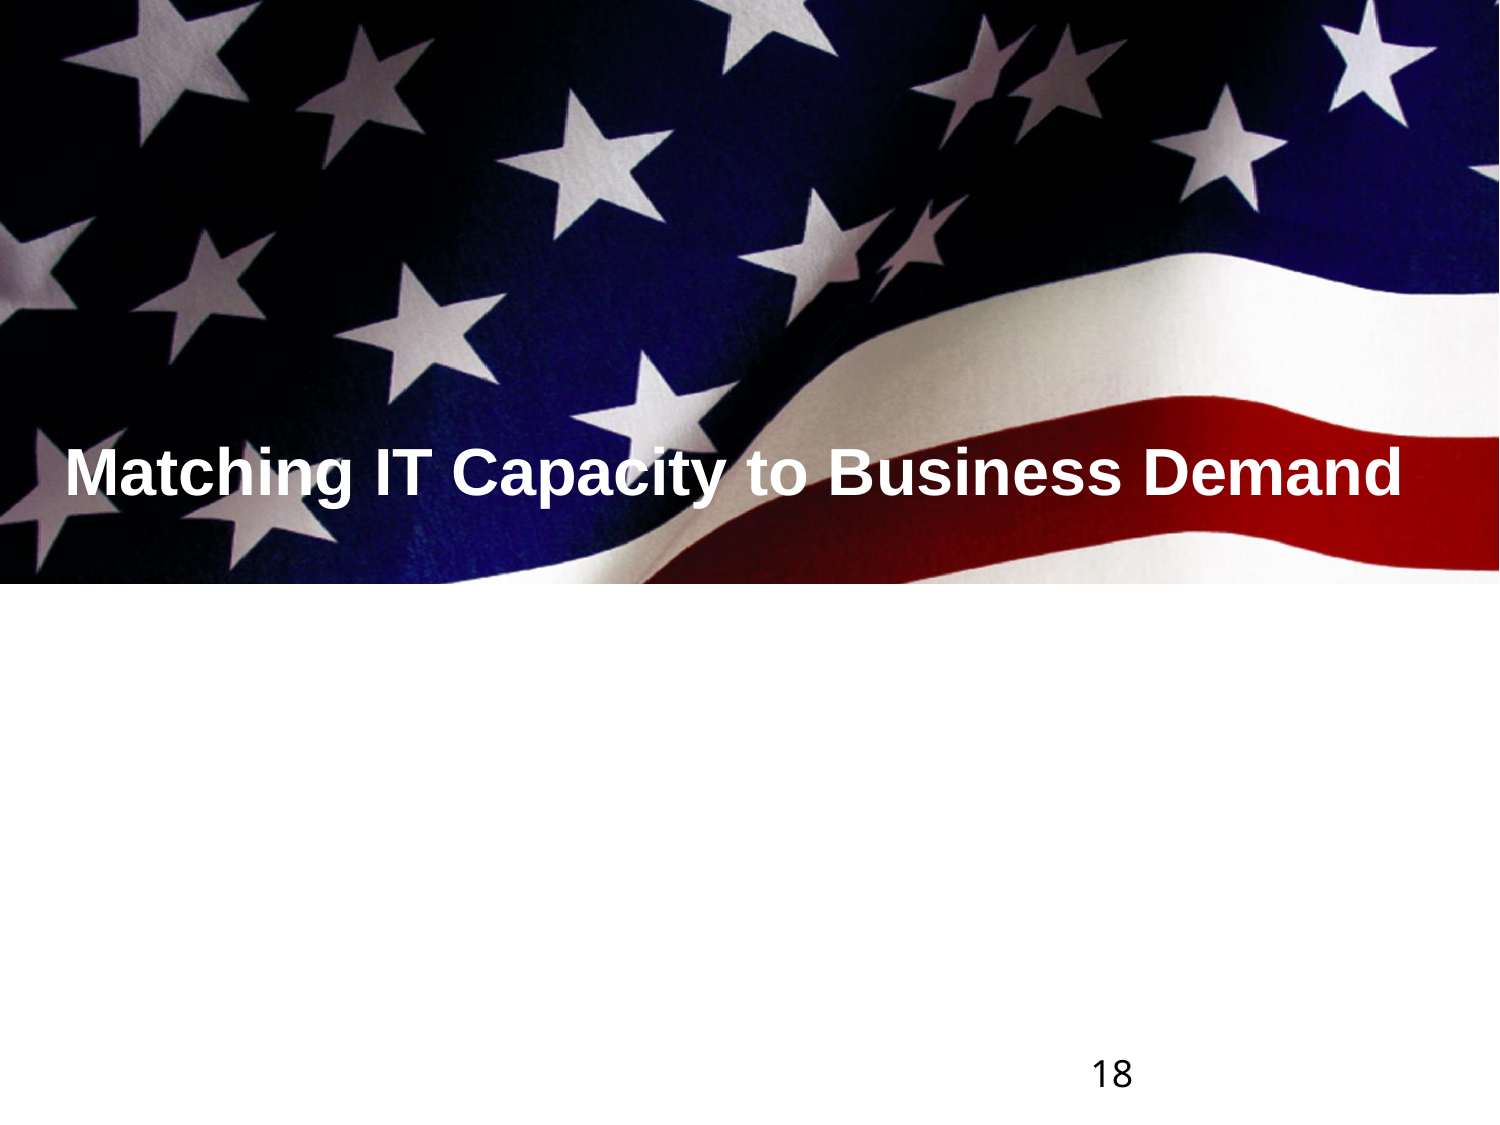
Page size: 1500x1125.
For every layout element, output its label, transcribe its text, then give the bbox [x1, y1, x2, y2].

text_box 18 [1088, 1047, 1135, 1095]
title Matching IT Capacity to Business Demand [62, 427, 1409, 618]
picture [0, 0, 1499, 584]
